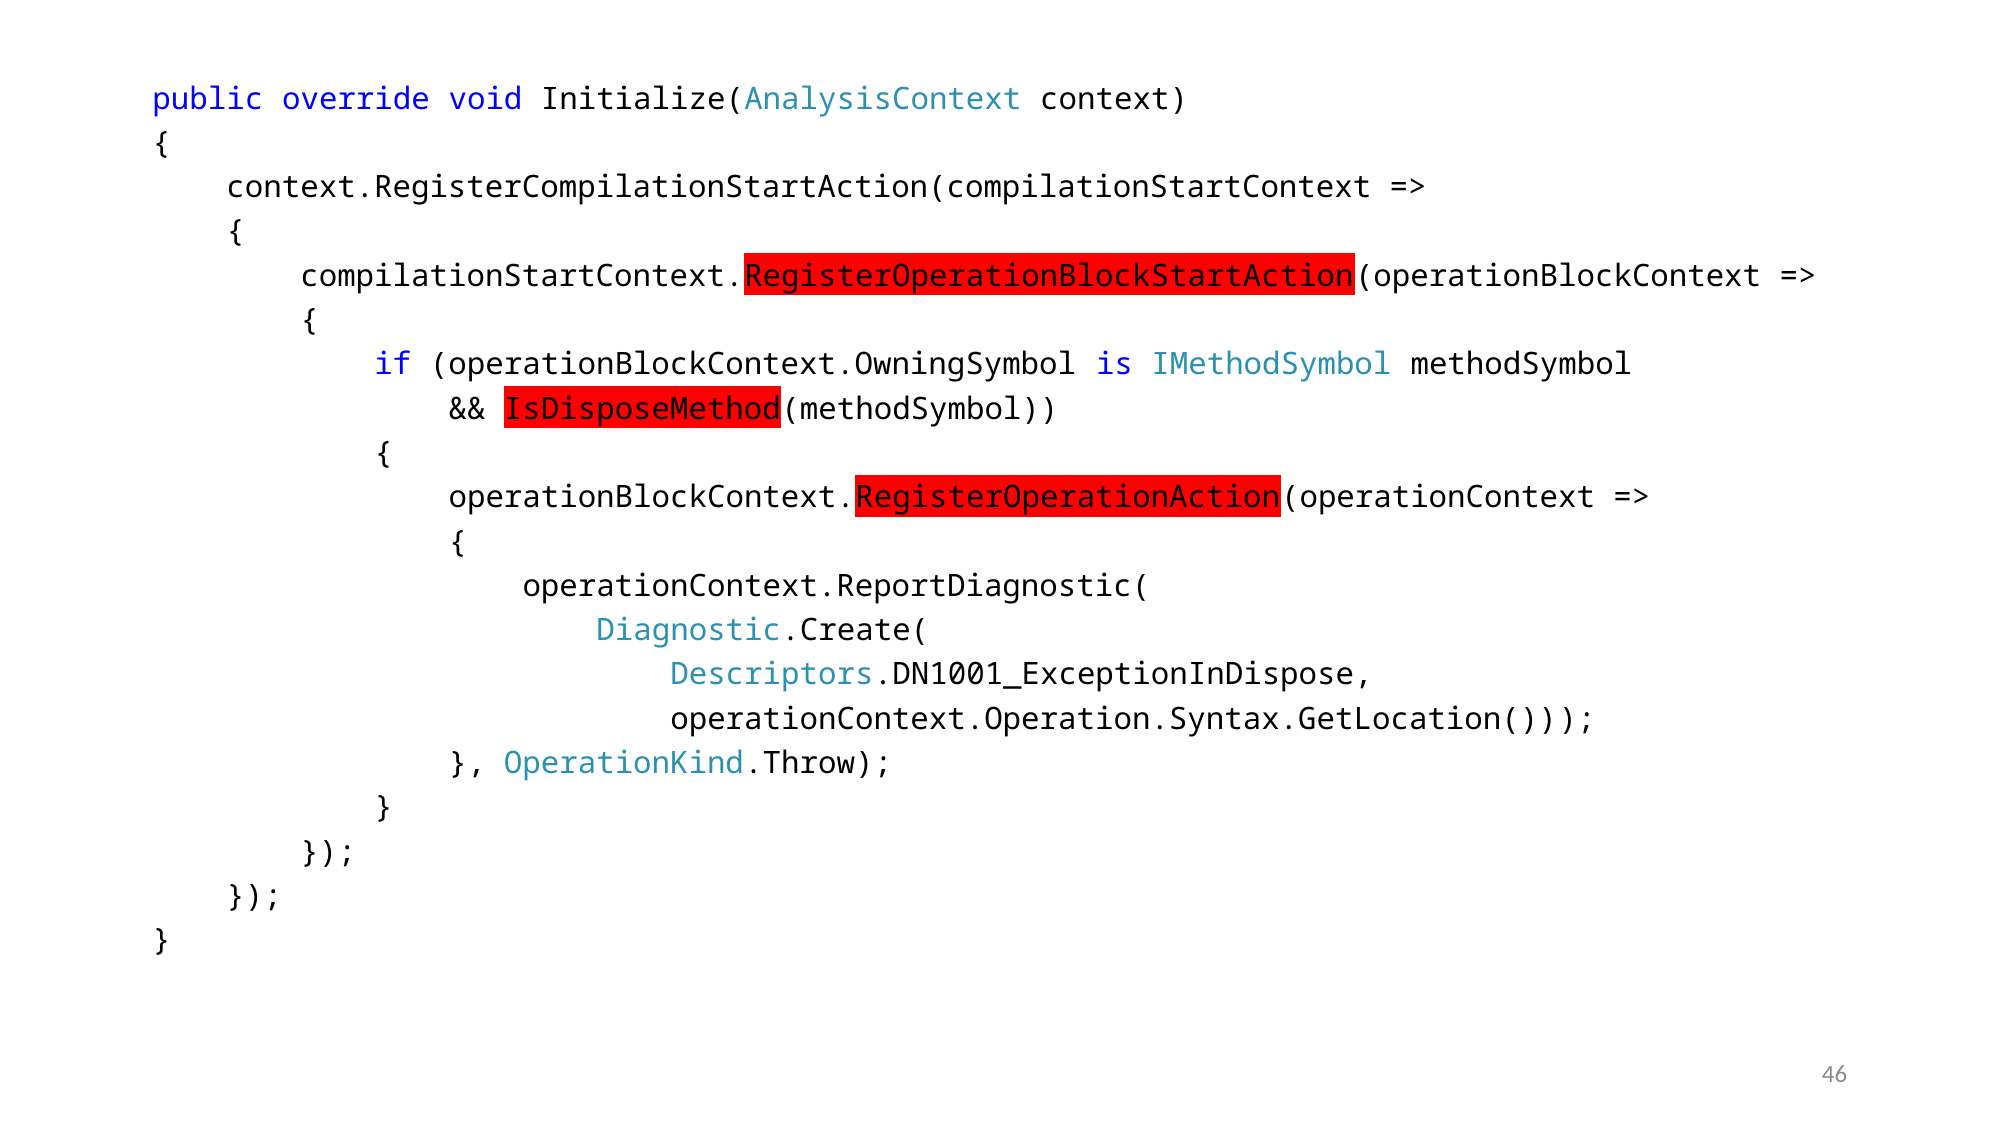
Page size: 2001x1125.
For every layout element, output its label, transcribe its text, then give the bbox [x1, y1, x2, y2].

slide_number 46 [1412, 1042, 1863, 1103]
list public override void Initialize(AnalysisContext context) { context.RegisterCompilationStartAction(compilationStartContext => { compilationStartContext.RegisterOperationBlockStartAction(operationBlockContext => { if (operationBlockContext.OwningSymbol is IMethodSymbol methodSymbol && IsDisposeMethod(methodSymbol)) { operationBlockContext.RegisterOperationAction(operationContext => { operationContext.ReportDiagnostic( Diagnostic.Create( Descriptors.DN1001_ExceptionInDispose, operationContext.Operation.Syntax.GetLocation())); }, OperationKind.Throw); } }); }); } [137, 75, 1863, 1014]
